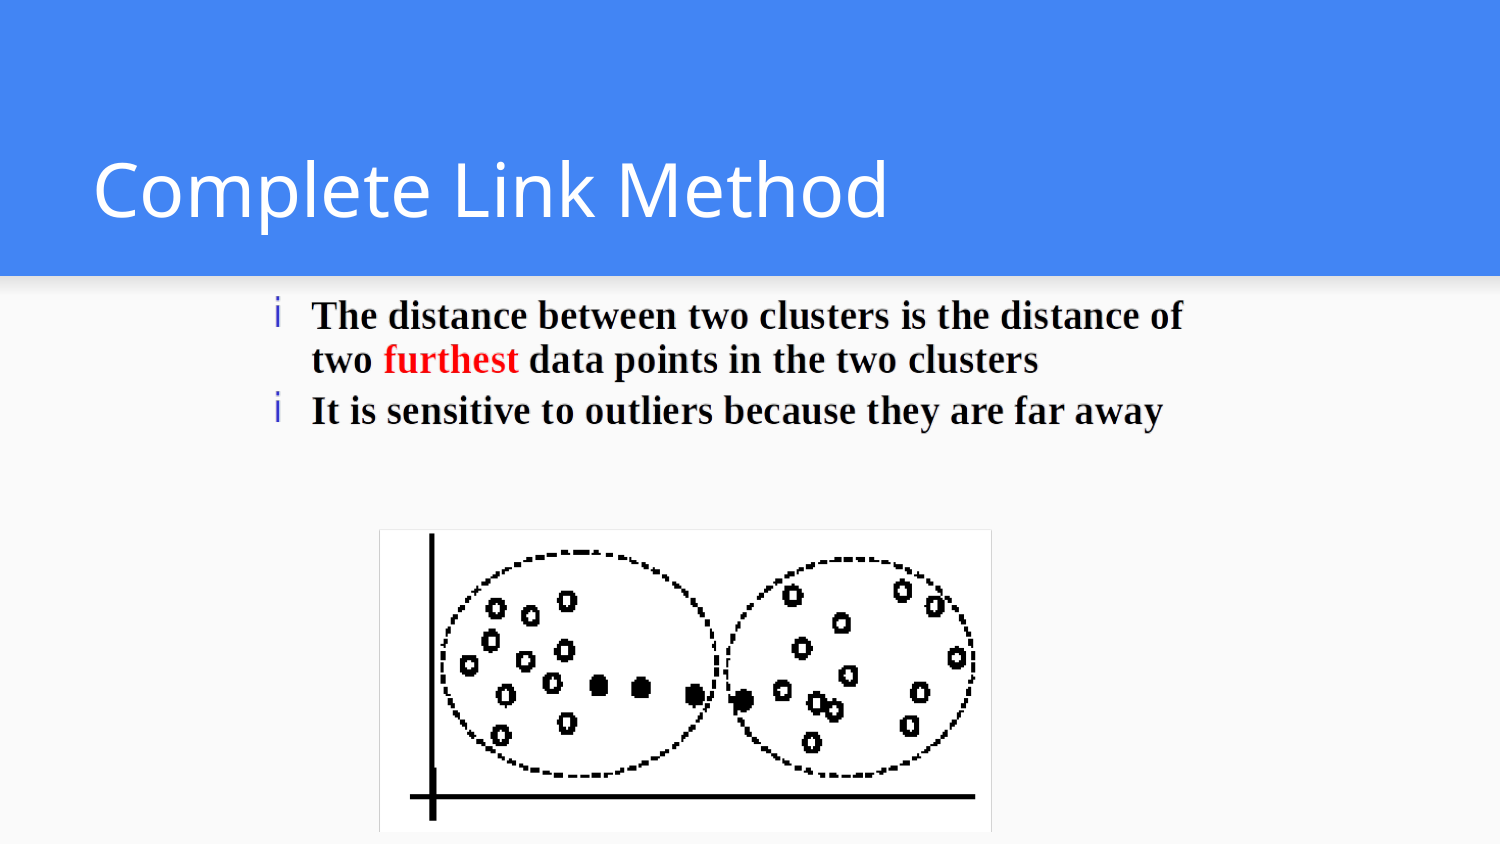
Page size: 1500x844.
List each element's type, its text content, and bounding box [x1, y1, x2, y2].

picture [262, 284, 1215, 832]
title Complete Link Method [77, 121, 1427, 248]
